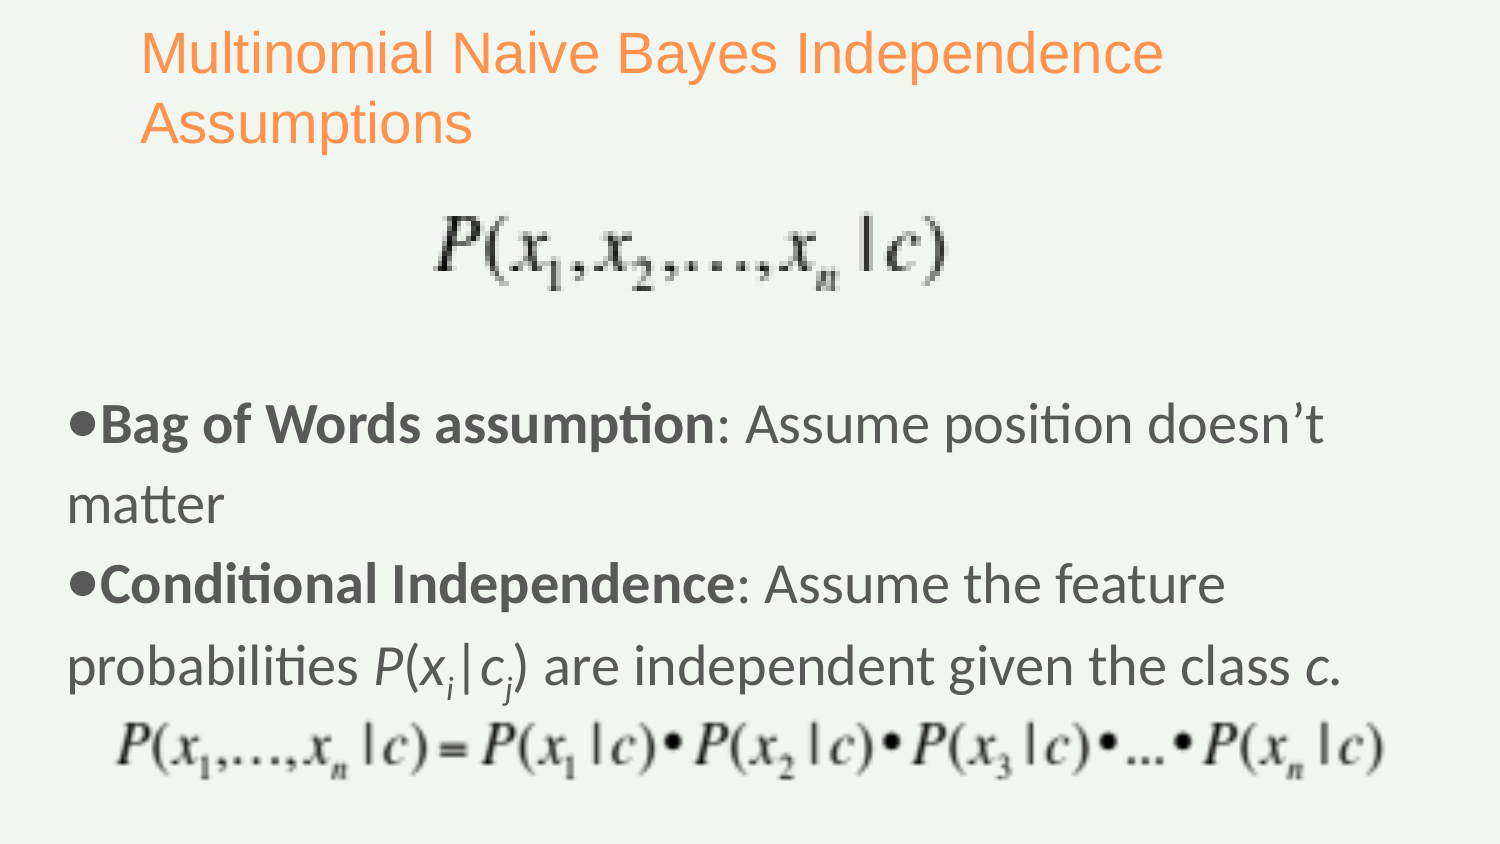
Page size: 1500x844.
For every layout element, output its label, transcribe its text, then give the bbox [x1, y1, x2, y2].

list Bag of Words assumption: Assume position doesn’t matter Conditional Independence: Assume the feature probabilities P(xi|cj) are independent given the class c. [50, 359, 1475, 785]
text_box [108, 709, 1393, 789]
title Multinomial Naive Bayes Independence Assumptions [125, 0, 1375, 185]
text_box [423, 196, 951, 302]
